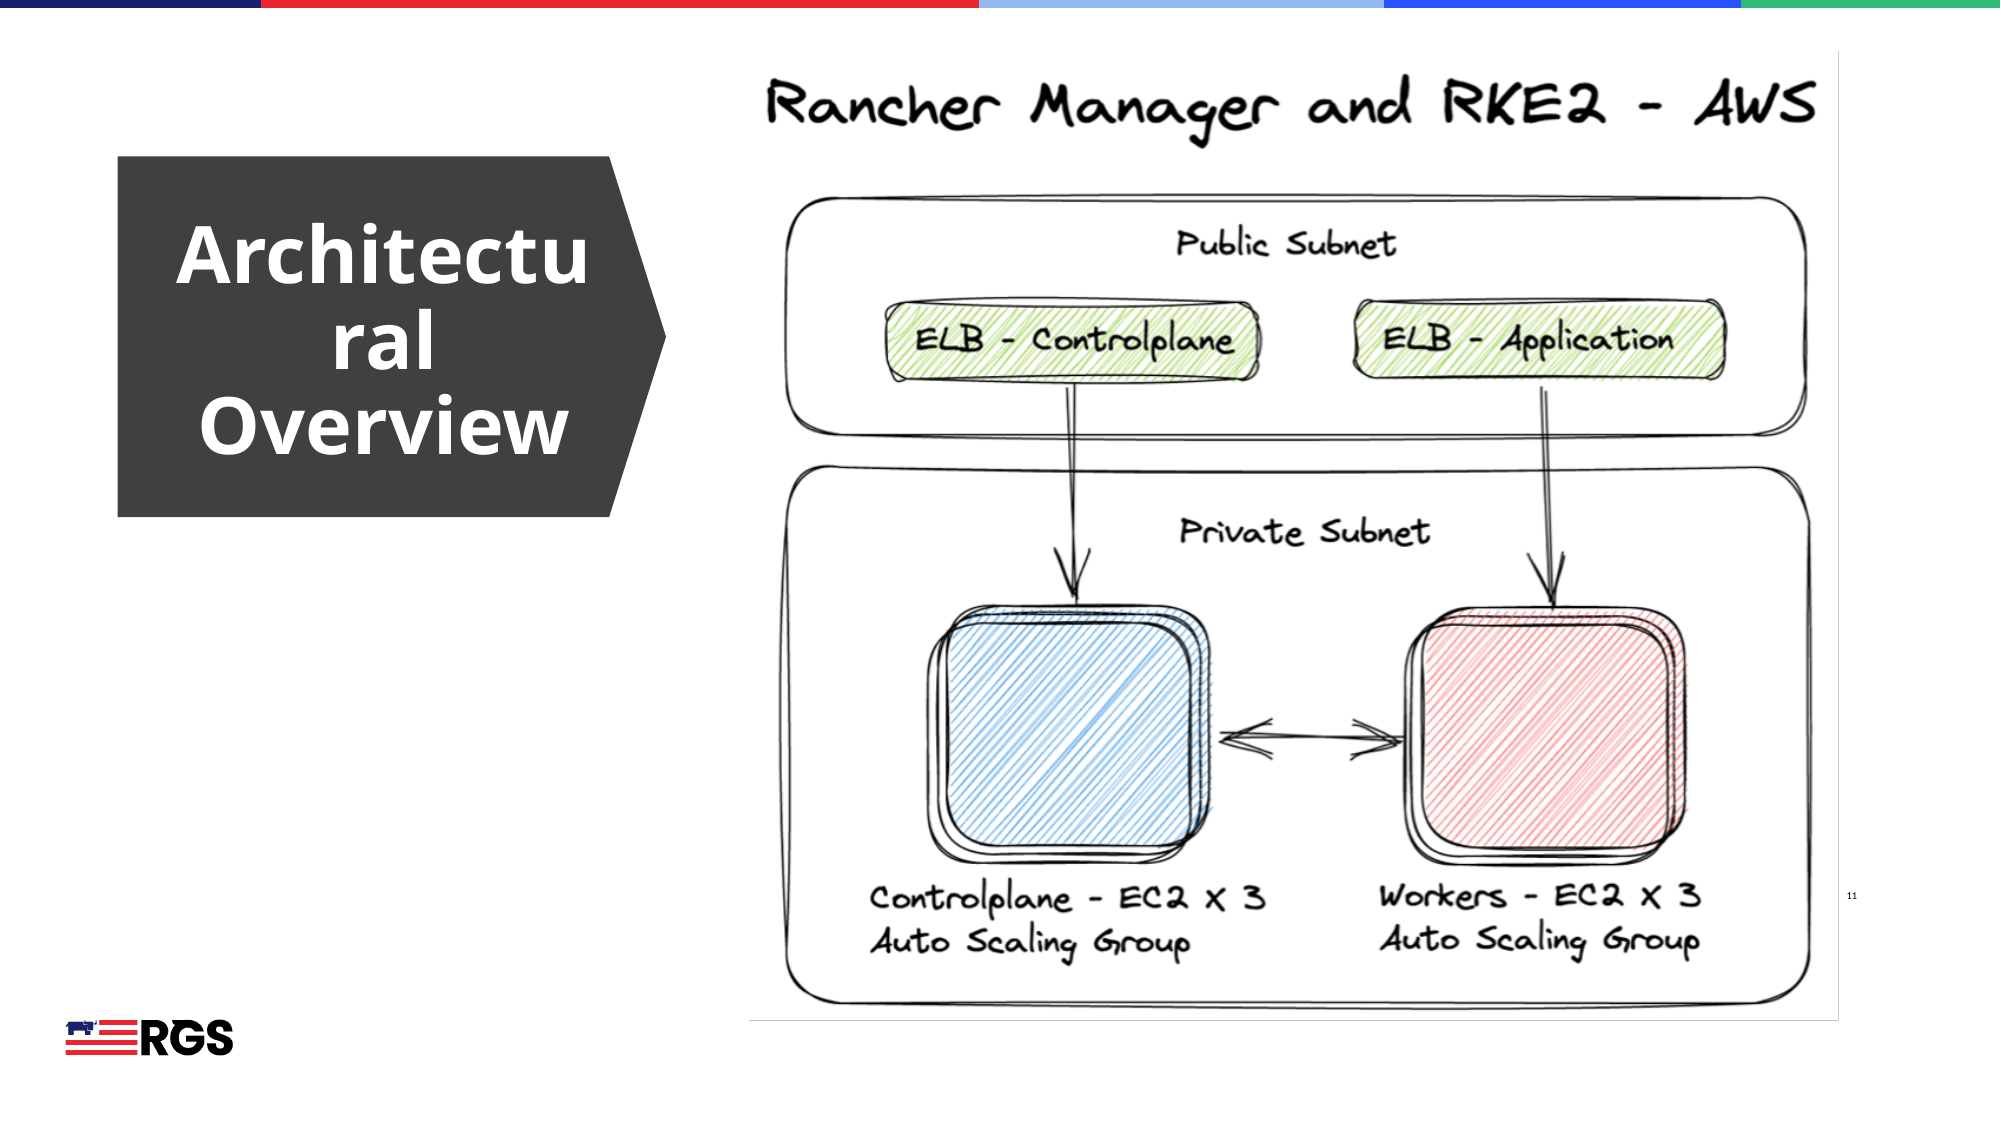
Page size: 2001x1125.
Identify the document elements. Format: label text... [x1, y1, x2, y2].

text_box [116, 155, 668, 519]
picture [749, 51, 1842, 1023]
text_box 11 [1842, 883, 1872, 916]
picture [63, 1015, 241, 1070]
title Architectural Overview [158, 197, 610, 490]
